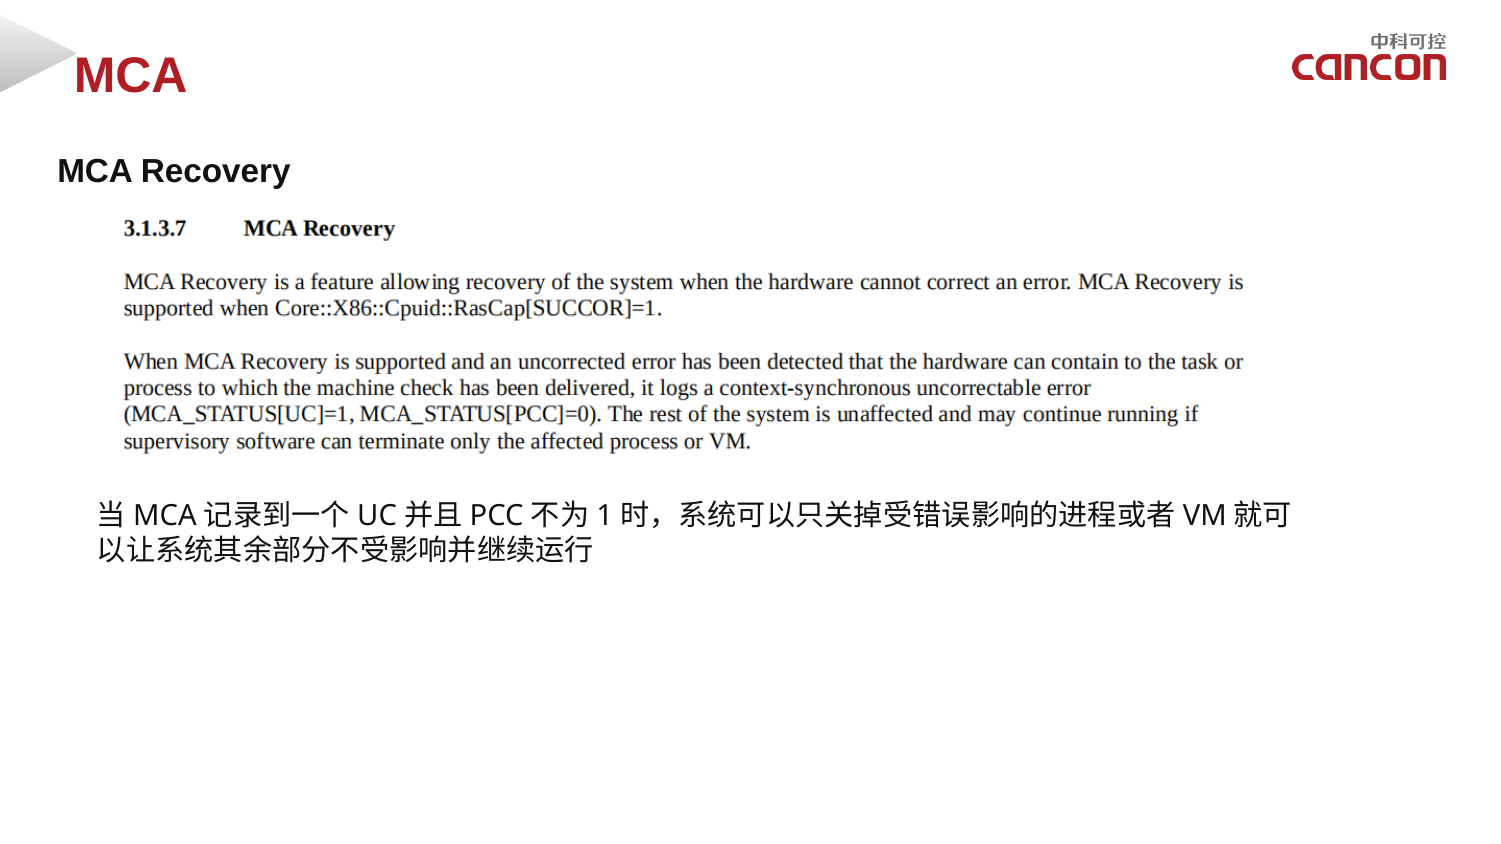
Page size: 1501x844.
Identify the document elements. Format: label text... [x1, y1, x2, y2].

picture [1292, 33, 1446, 80]
title [66, 35, 1274, 115]
text_box 当MCA记录到一个UC并且PCC不为1时，系统可以只关掉受错误影响的进程或者VM就可以让系统其余部分不受影响并继续运行 [82, 488, 1320, 609]
text_box MCA [58, 35, 203, 110]
picture [107, 200, 1295, 482]
list MCA Recovery [45, 148, 1455, 764]
